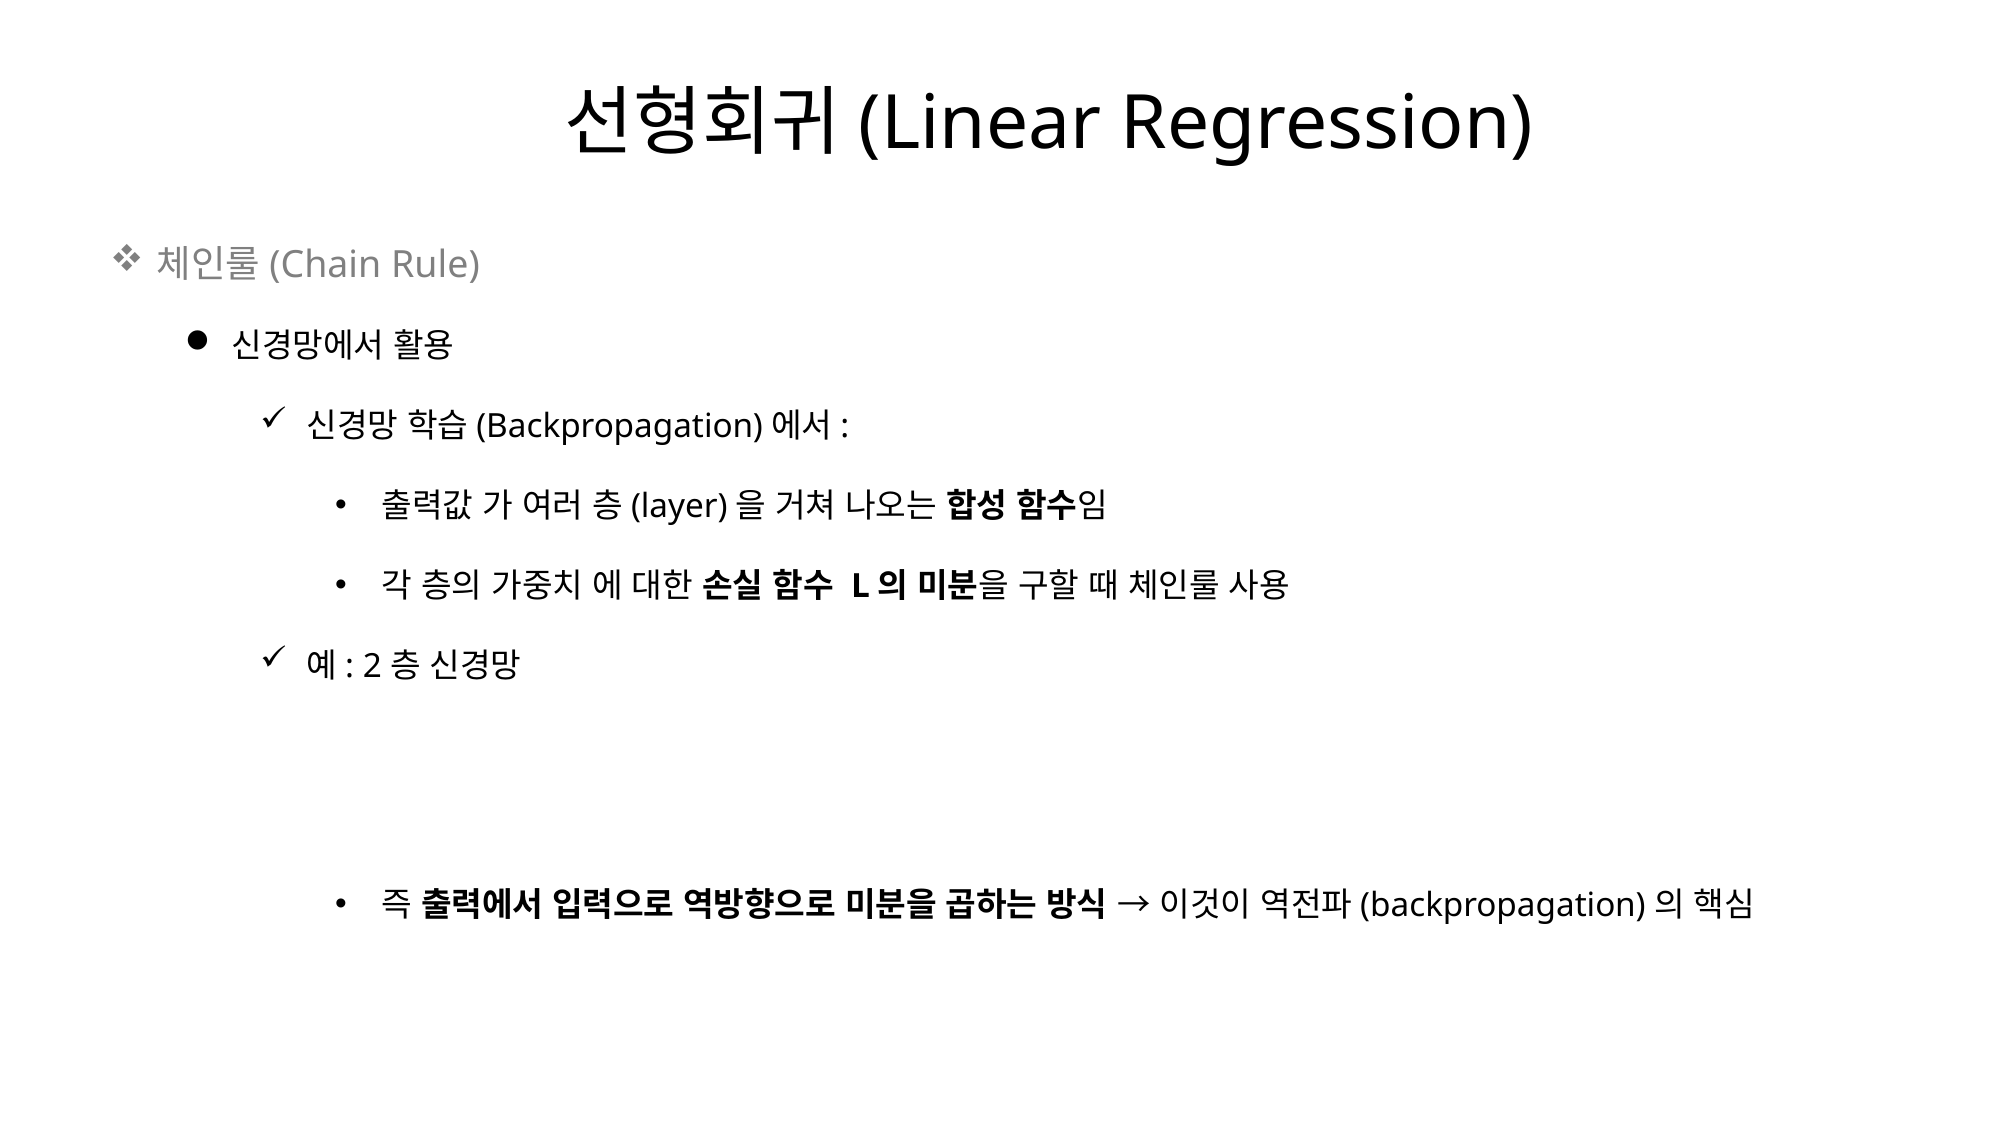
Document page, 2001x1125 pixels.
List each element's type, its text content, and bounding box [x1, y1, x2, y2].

text_box 선형회귀(Linear Regression) [550, 65, 1665, 171]
